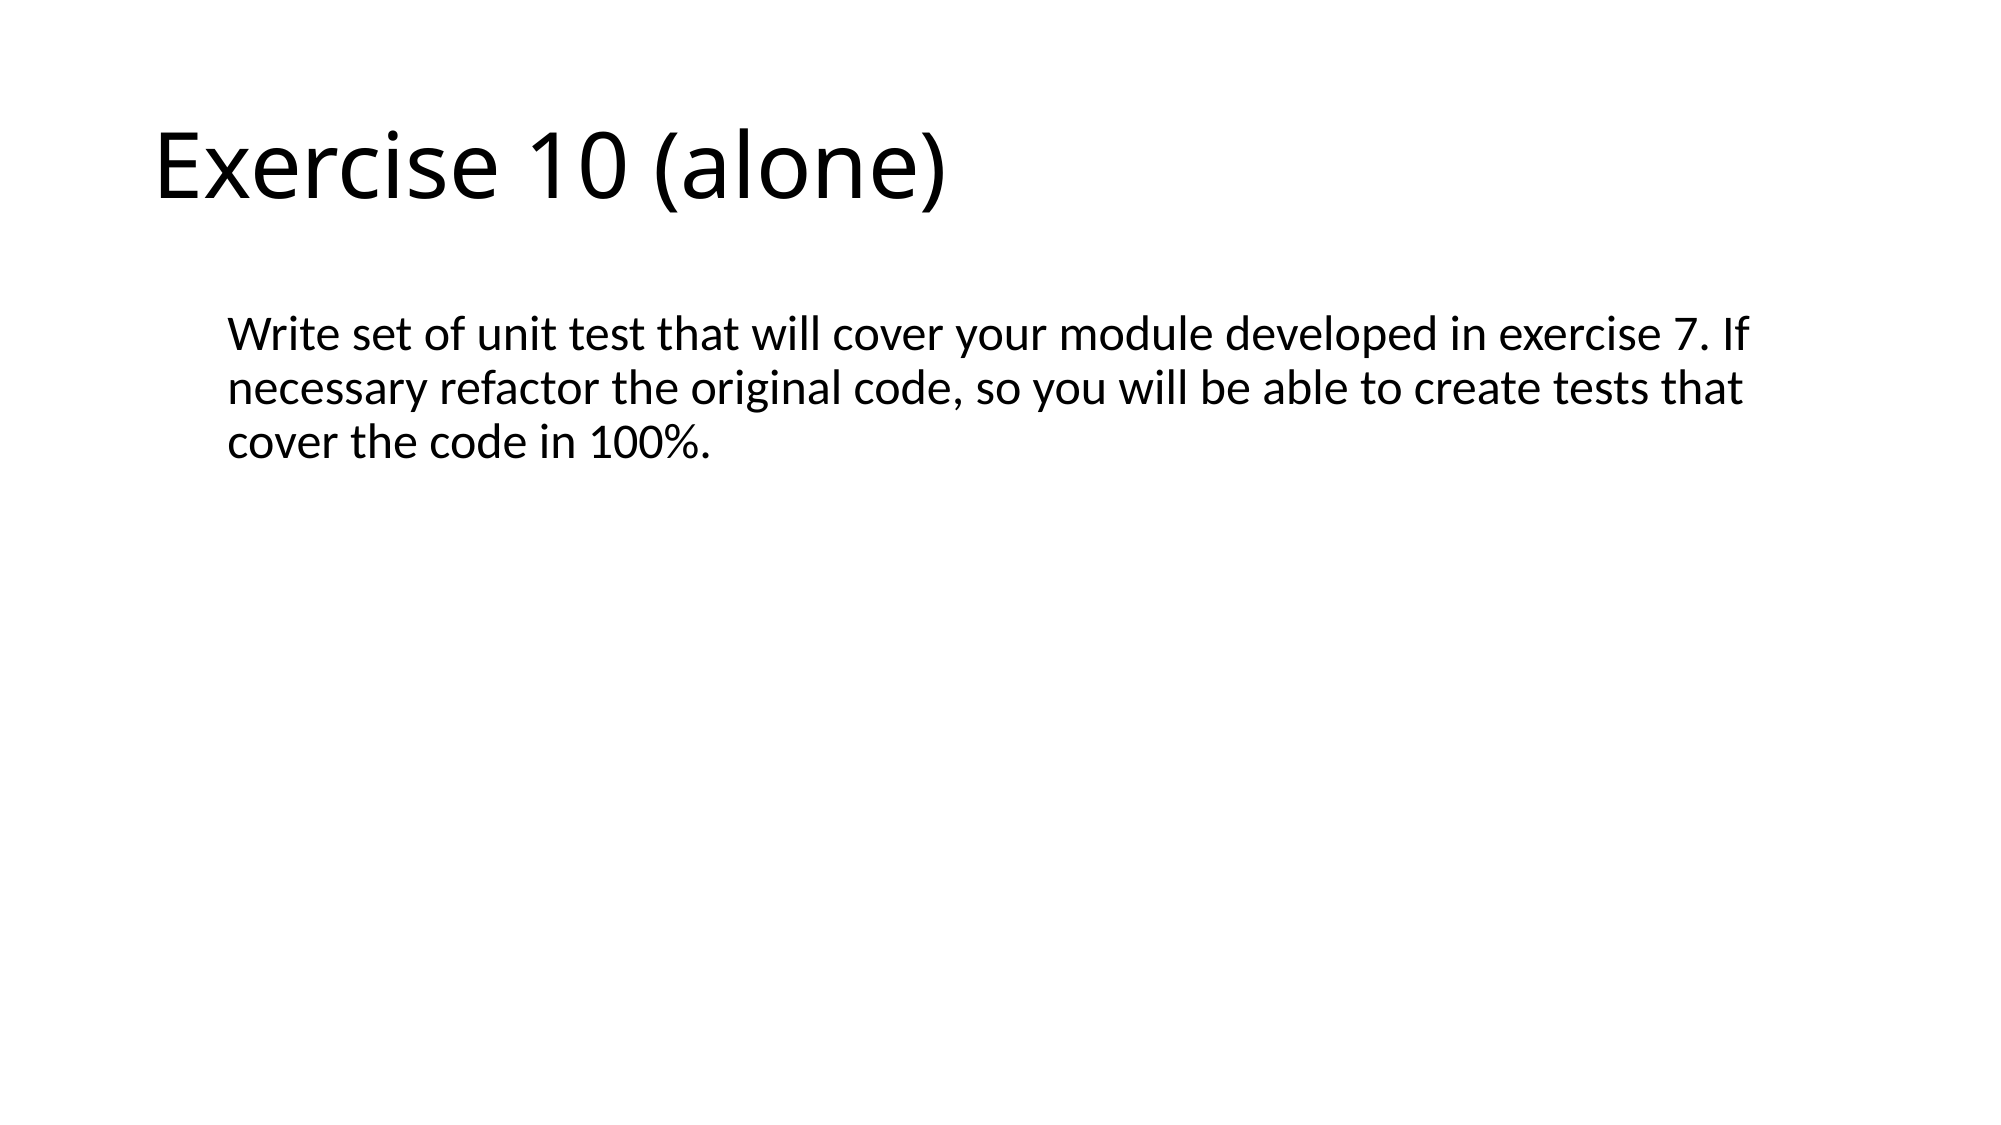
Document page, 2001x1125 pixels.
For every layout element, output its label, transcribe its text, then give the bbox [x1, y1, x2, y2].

title Exercise 10 (alone) [137, 59, 1863, 278]
list Write set of unit test that will cover your module developed in exercise 7. If necessary refactor the original code, so you will be able to create tests that cover the code in 100%. [137, 299, 1863, 1125]
